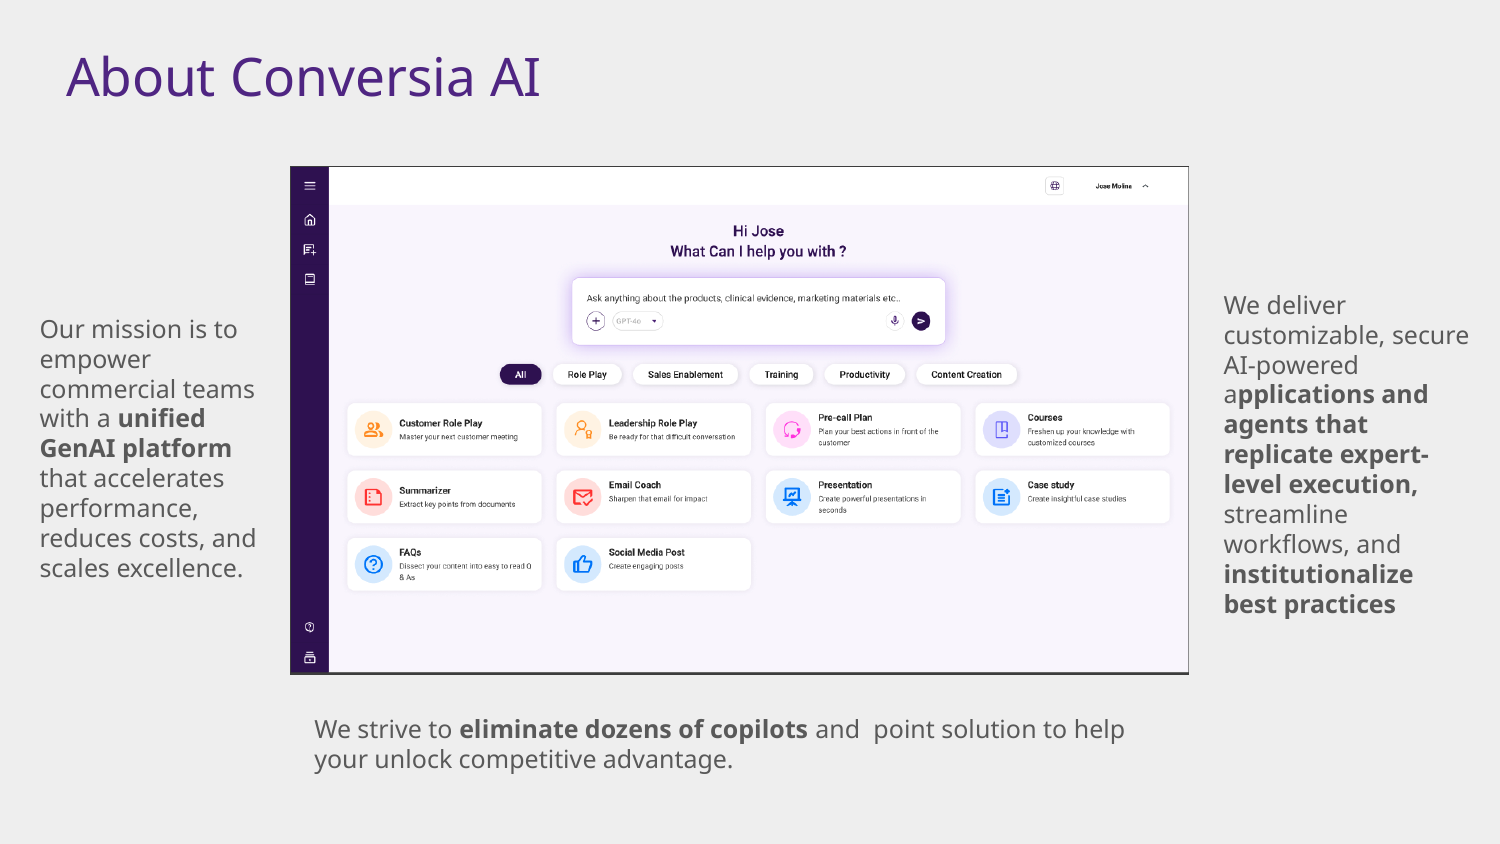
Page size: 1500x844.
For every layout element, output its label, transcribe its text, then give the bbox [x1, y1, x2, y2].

text_box Our mission is to empower commercial teams with a unified GenAI platform that accelerates performance, reduces costs, and scales excellence. [24, 298, 276, 610]
title About Conversia AI [51, 28, 1449, 123]
text_box We strive to eliminate dozens of copilots and point solution to help your unlock competitive advantage. [299, 698, 1189, 799]
picture [289, 165, 1189, 675]
text_box We deliver customizable, secure AI-powered applications and agents that replicate expert-level execution, streamline workflows, and institutionalize best practices [1208, 274, 1487, 592]
